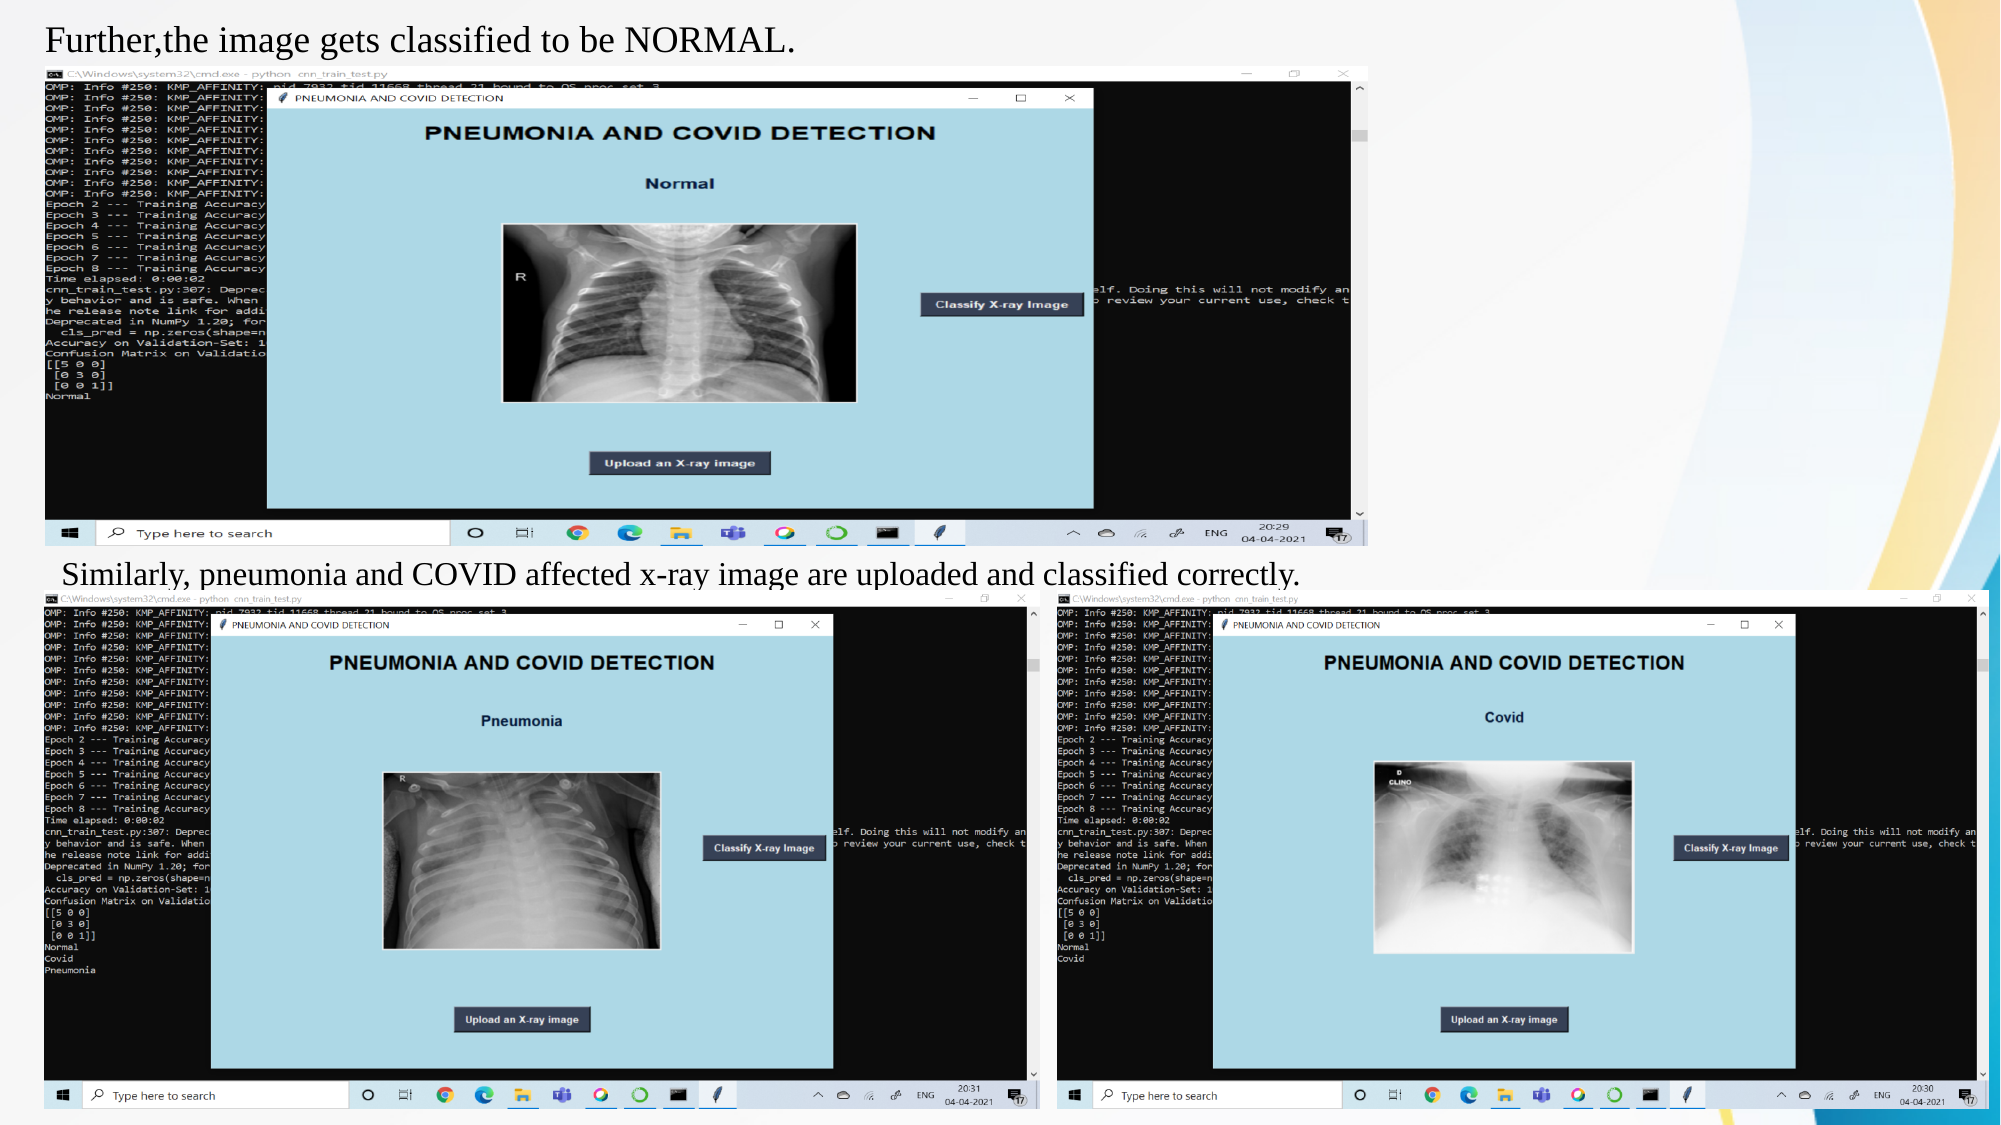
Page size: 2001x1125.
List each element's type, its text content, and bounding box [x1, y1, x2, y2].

text_box Similarly, pneumonia and COVID affected x-ray image are uploaded and classified correctly. [46, 546, 1367, 600]
list Further,the image gets classified to be NORMAL. [29, 6, 881, 126]
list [45, 66, 1368, 546]
picture [0, 0, 2001, 1125]
